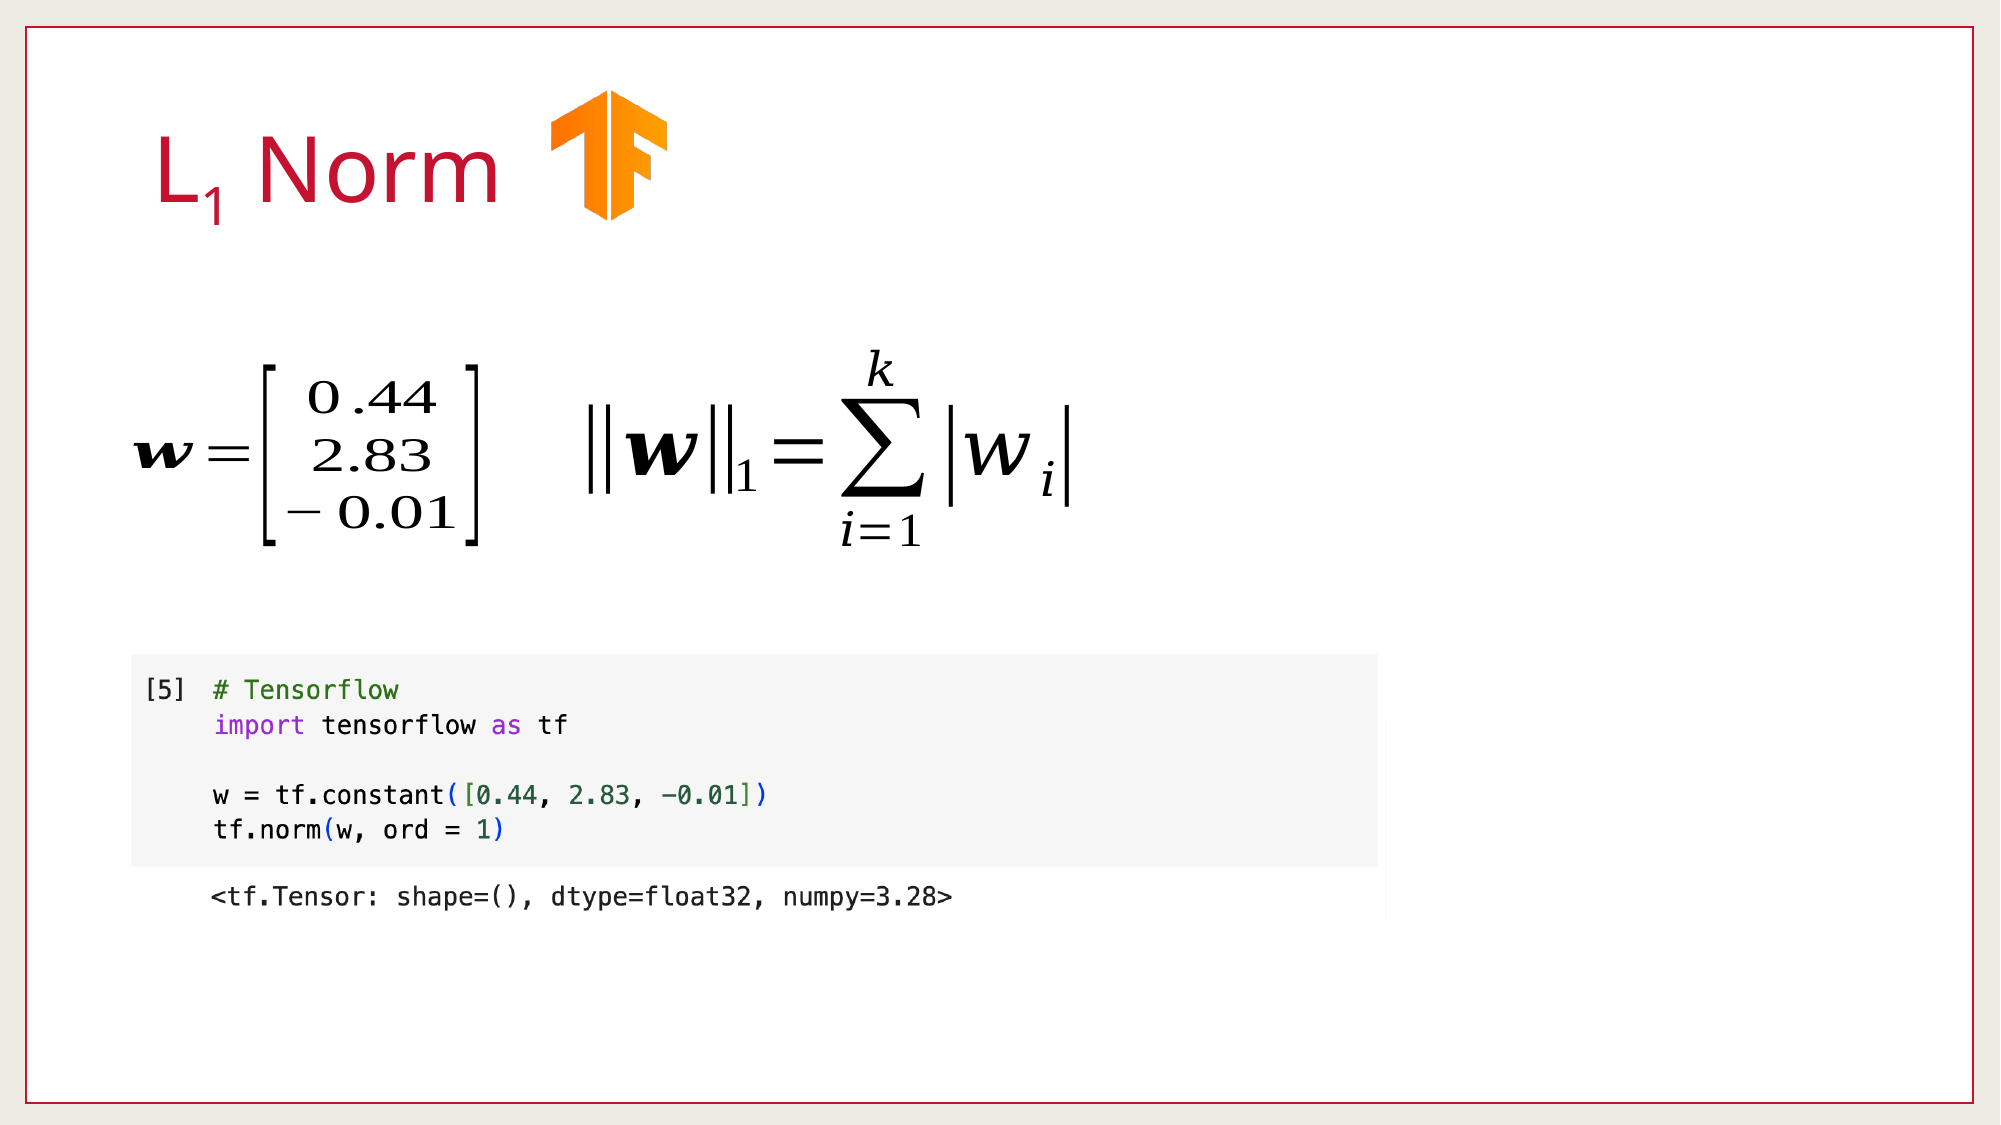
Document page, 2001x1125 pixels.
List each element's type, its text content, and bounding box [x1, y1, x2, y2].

list [137, 277, 1955, 992]
picture [542, 89, 675, 222]
title L1 Norm [137, 59, 1863, 277]
picture [131, 641, 1386, 919]
